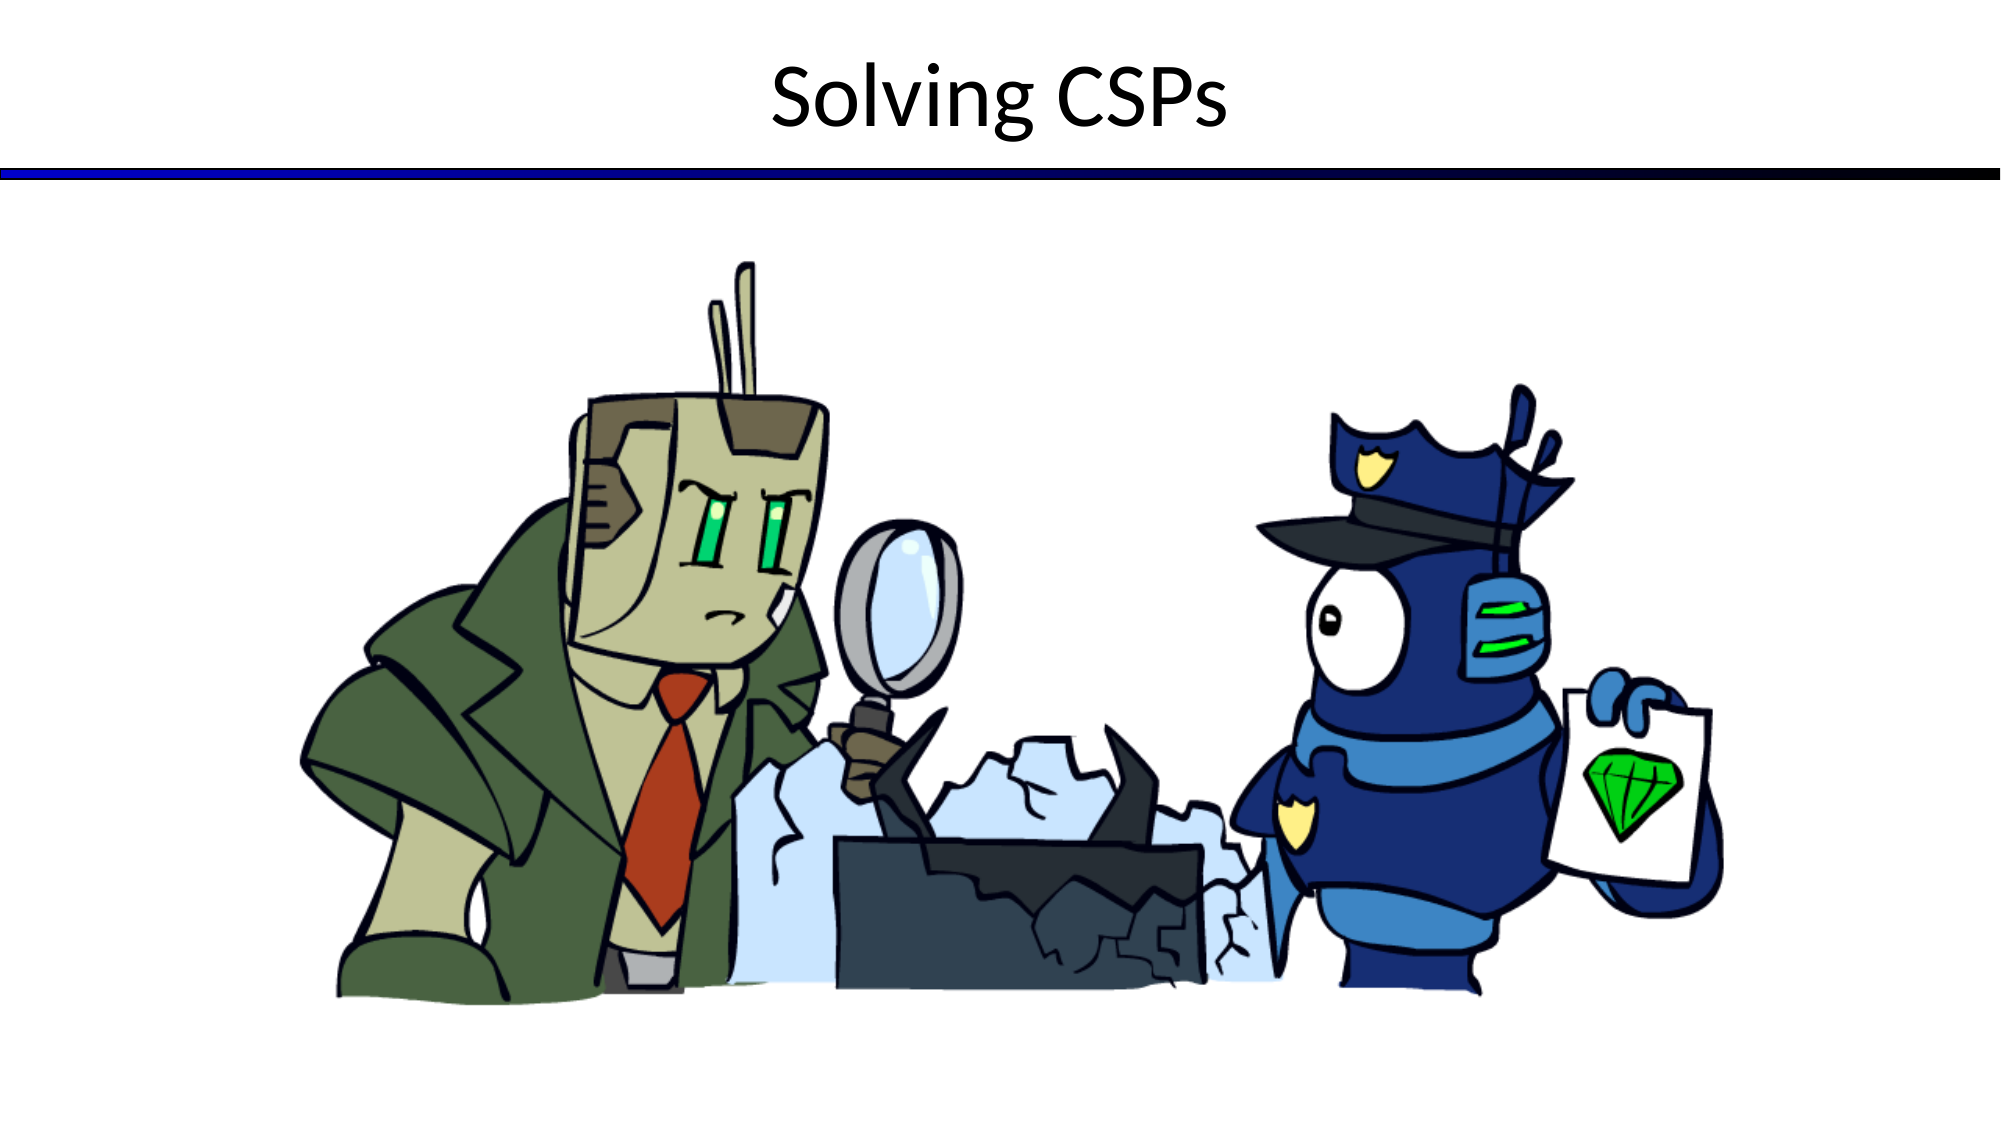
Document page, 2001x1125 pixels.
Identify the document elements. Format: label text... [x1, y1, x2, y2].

picture [282, 249, 1738, 1010]
title Solving CSPs [0, 0, 2000, 184]
